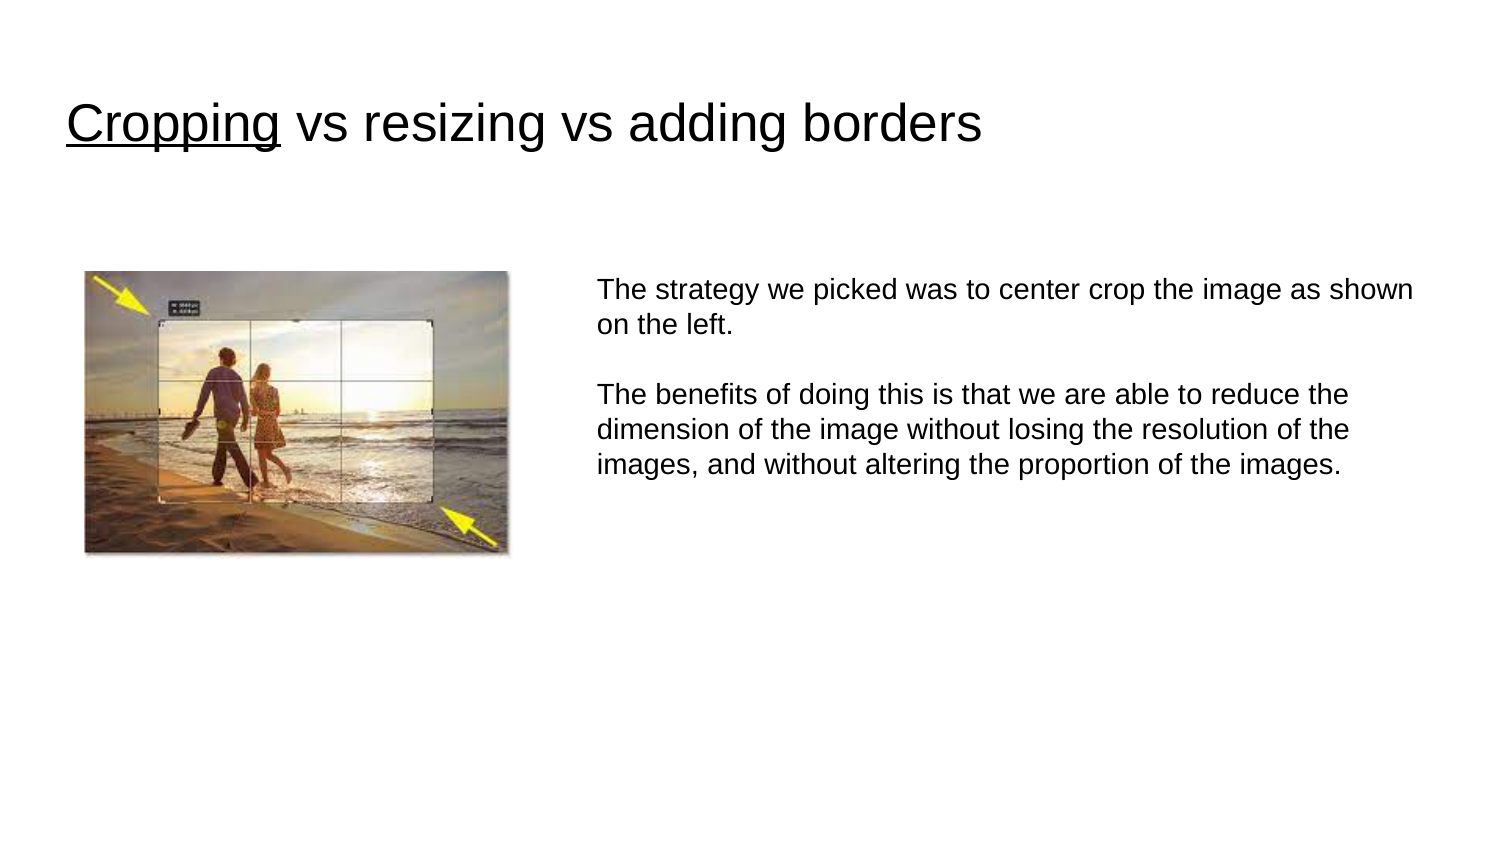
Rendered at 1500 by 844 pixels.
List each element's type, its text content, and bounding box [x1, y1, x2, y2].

picture [84, 270, 514, 559]
text_box The strategy we picked was to center crop the image as shown on the left. The benefits of doing this is that we are able to reduce the dimension of the image without losing the resolution of the images, and without altering the proportion of the images. [581, 255, 1449, 531]
title Cropping vs resizing vs adding borders [51, 72, 1449, 167]
